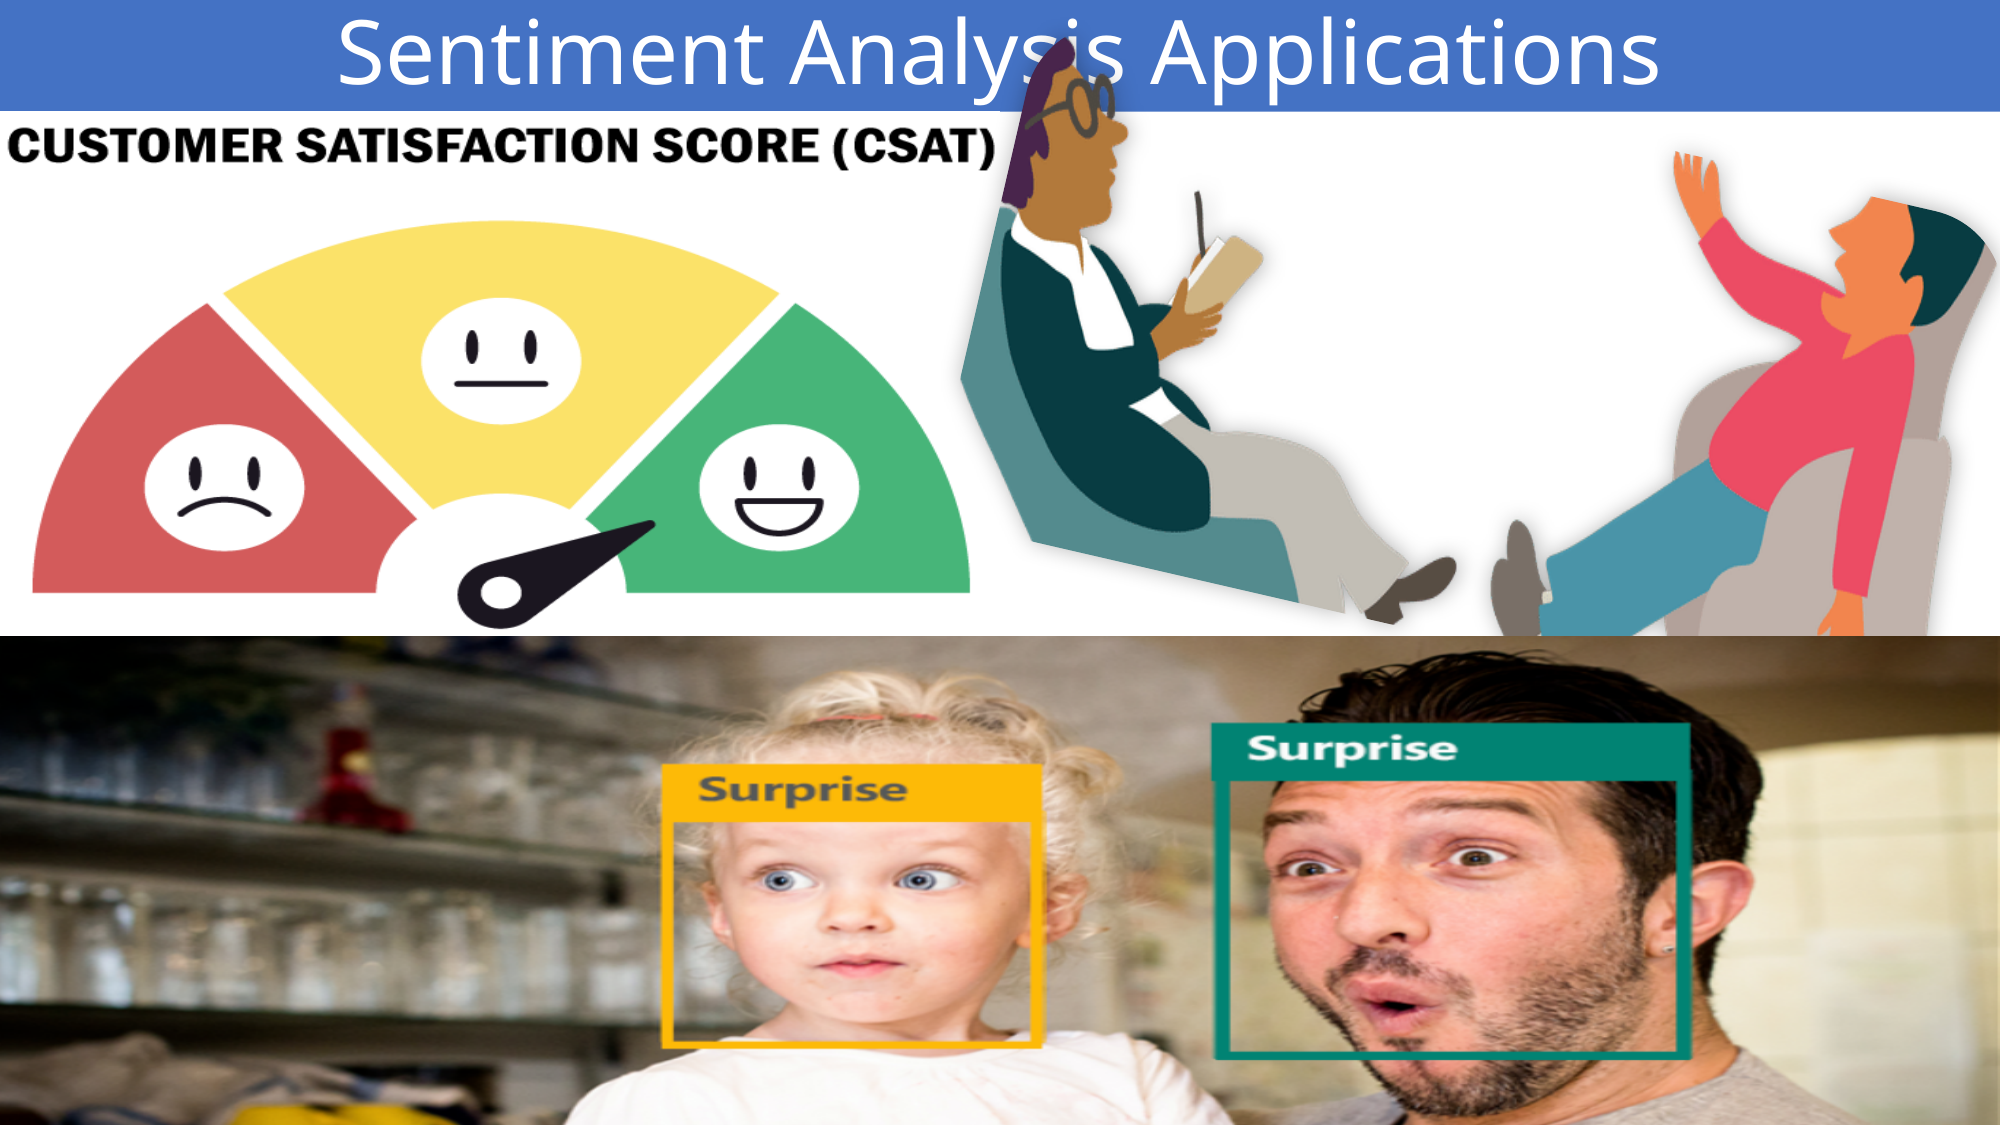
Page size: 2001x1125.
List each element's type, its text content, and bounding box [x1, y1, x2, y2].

picture [0, 23, 2001, 1125]
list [0, 111, 974, 636]
title Sentiment Analysis Applications [0, 0, 2000, 112]
